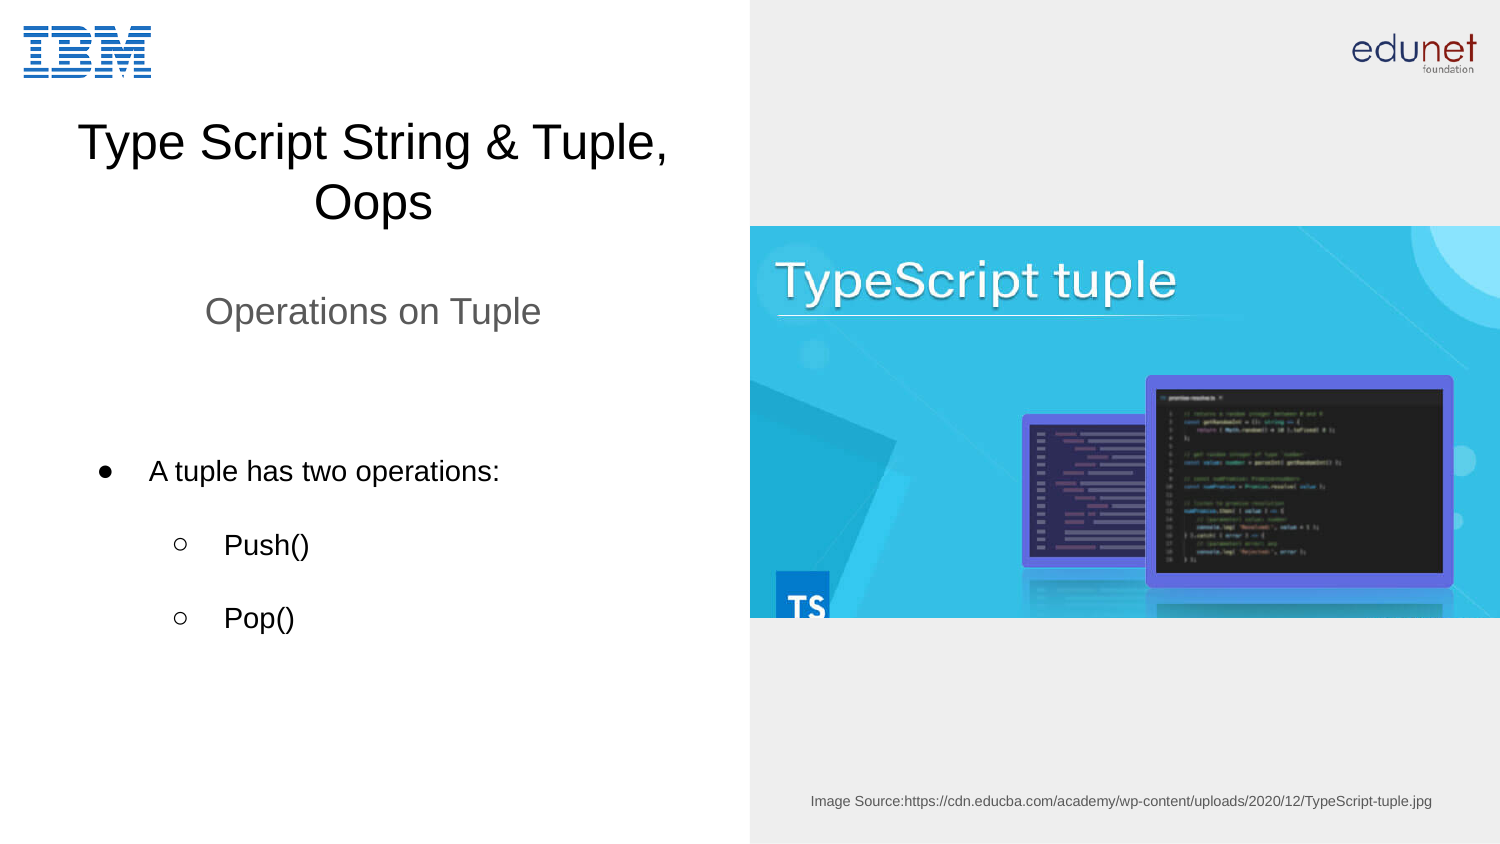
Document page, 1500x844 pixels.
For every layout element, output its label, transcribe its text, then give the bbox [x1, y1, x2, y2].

list A tuple has two operations: Push() Pop() [58, 397, 689, 685]
picture [23, 26, 151, 78]
subtitle Operations on Tuple [41, 257, 706, 363]
title Type Script String & Tuple, Oops [41, 117, 706, 223]
picture [1350, 26, 1480, 78]
picture [749, 226, 1500, 618]
list Image Source:https://cdn.educba.com/academy/wp-content/uploads/2020/12/TypeScript-tuple.jpg [777, 774, 1466, 816]
